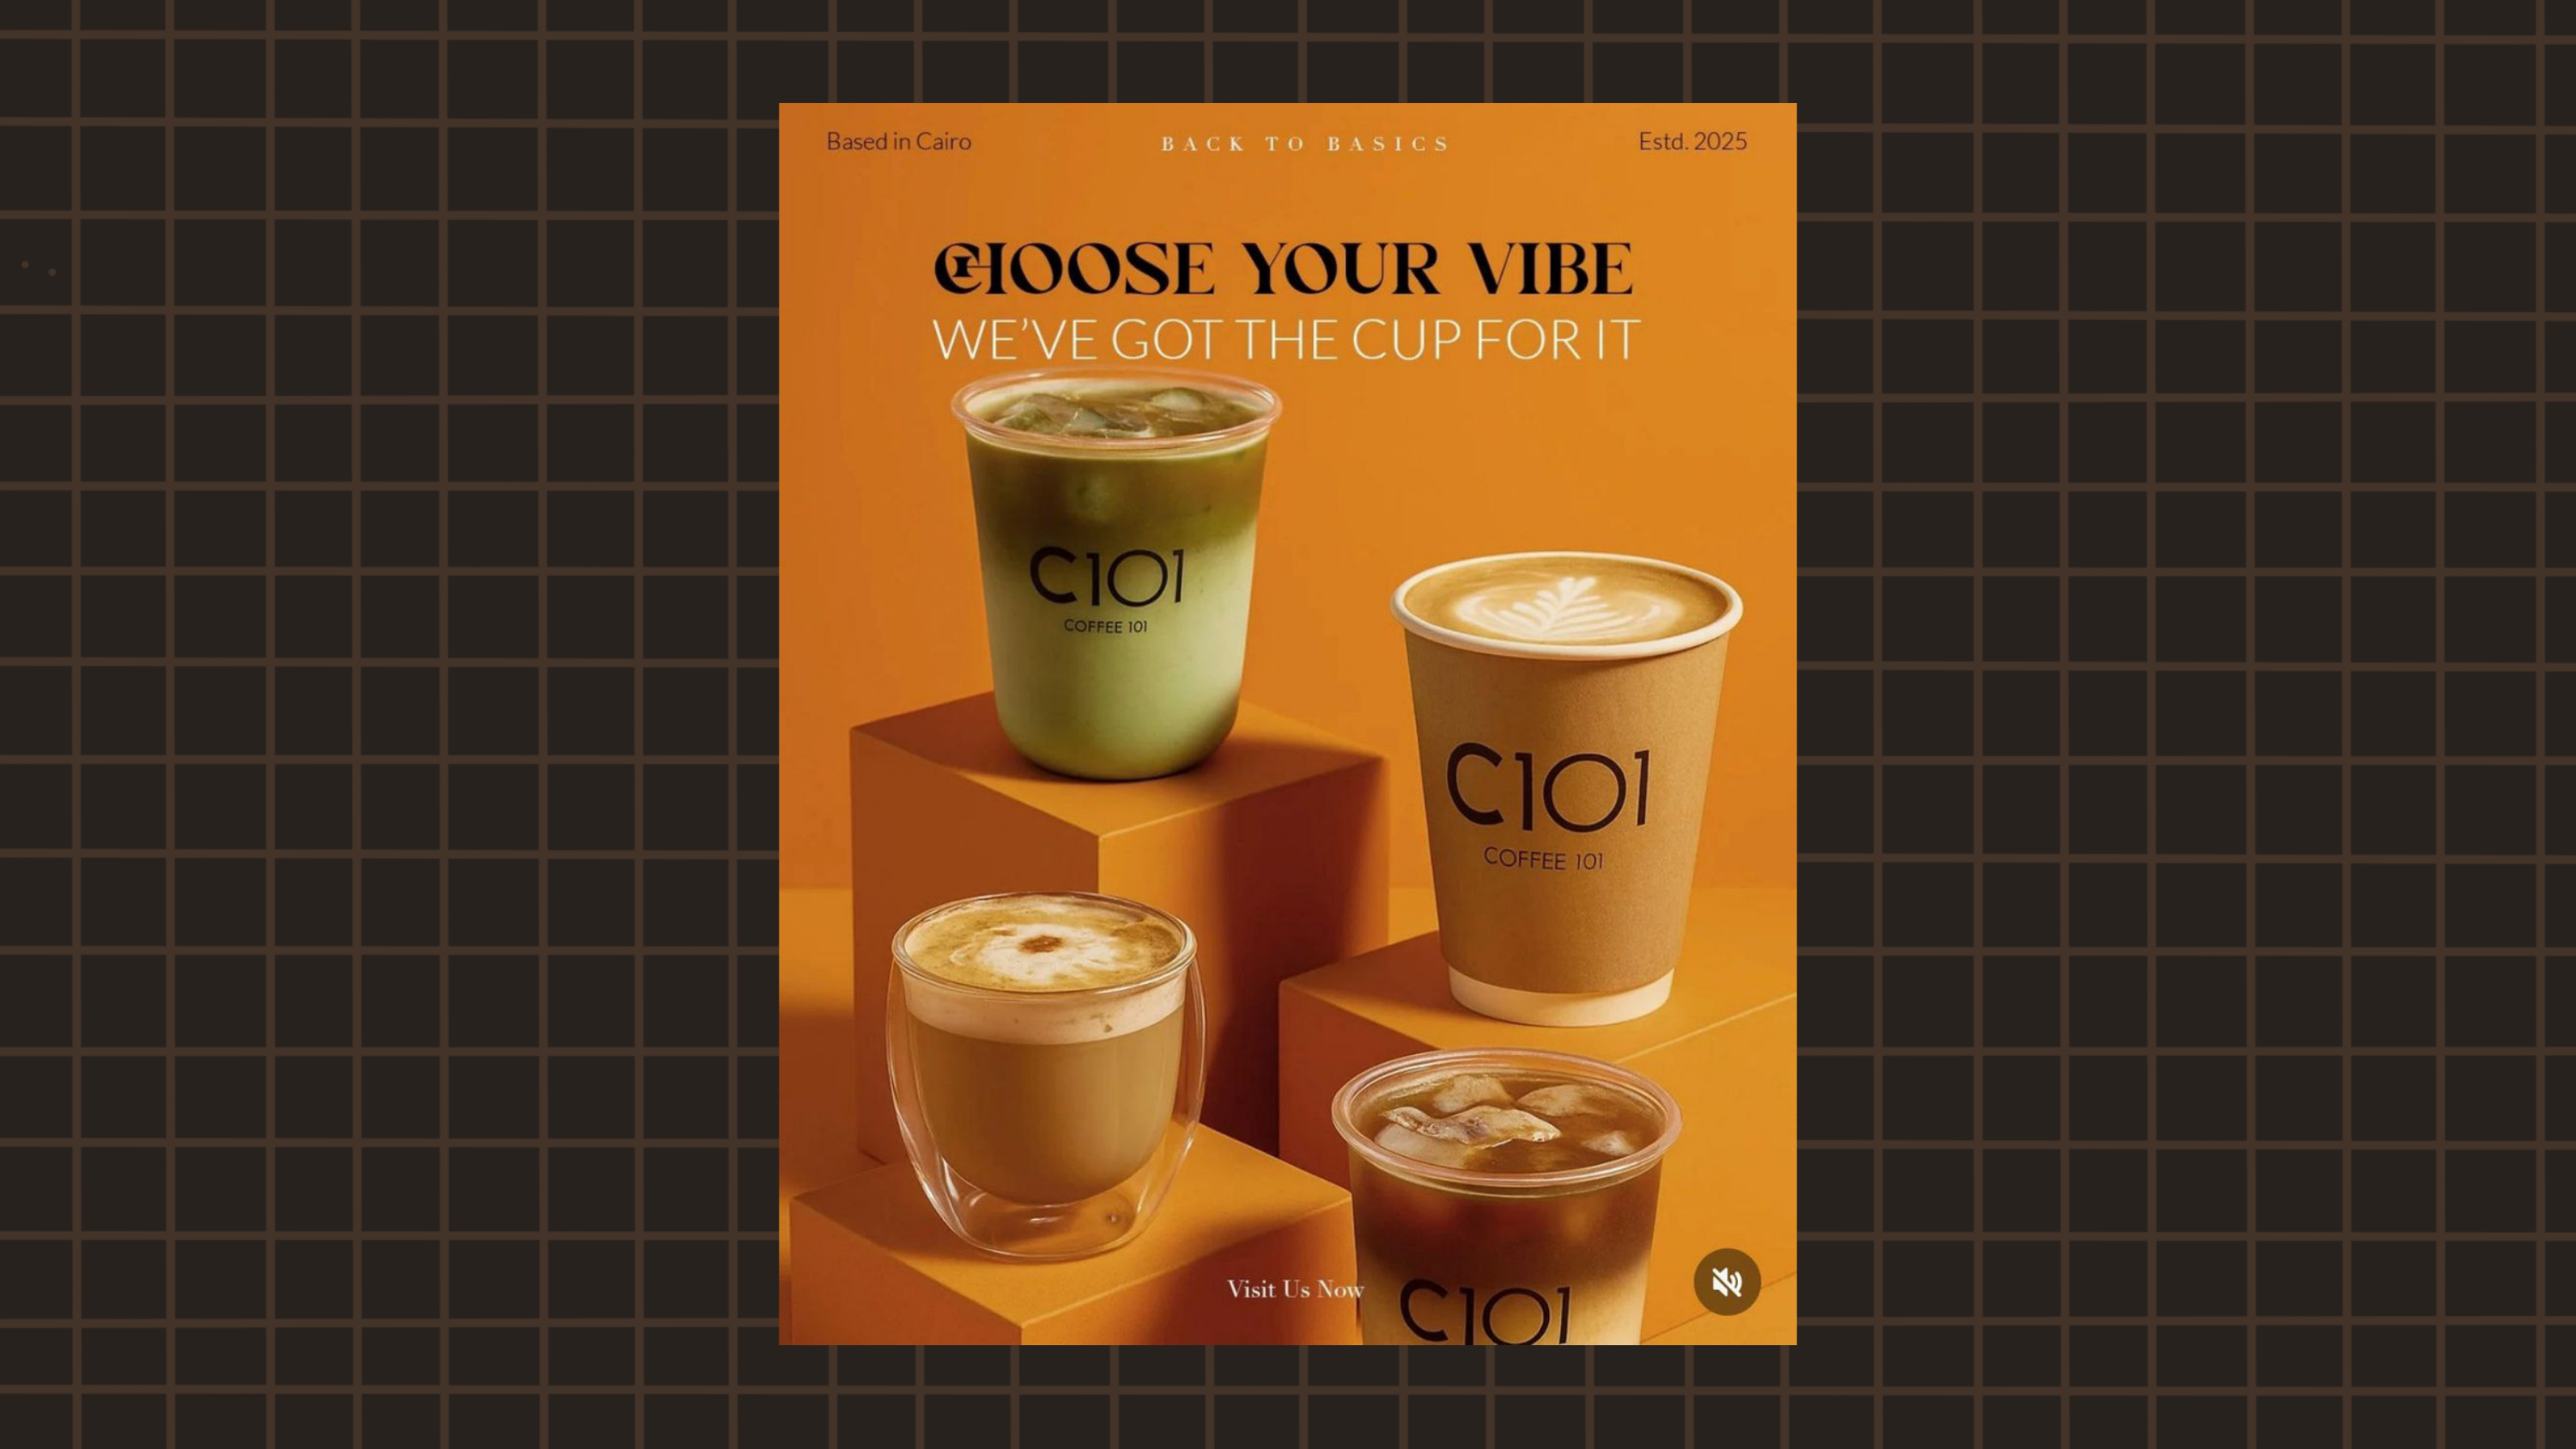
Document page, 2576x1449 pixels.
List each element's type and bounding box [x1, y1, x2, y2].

text_box [779, 103, 1797, 1345]
text_box [0, 0, 2576, 1449]
